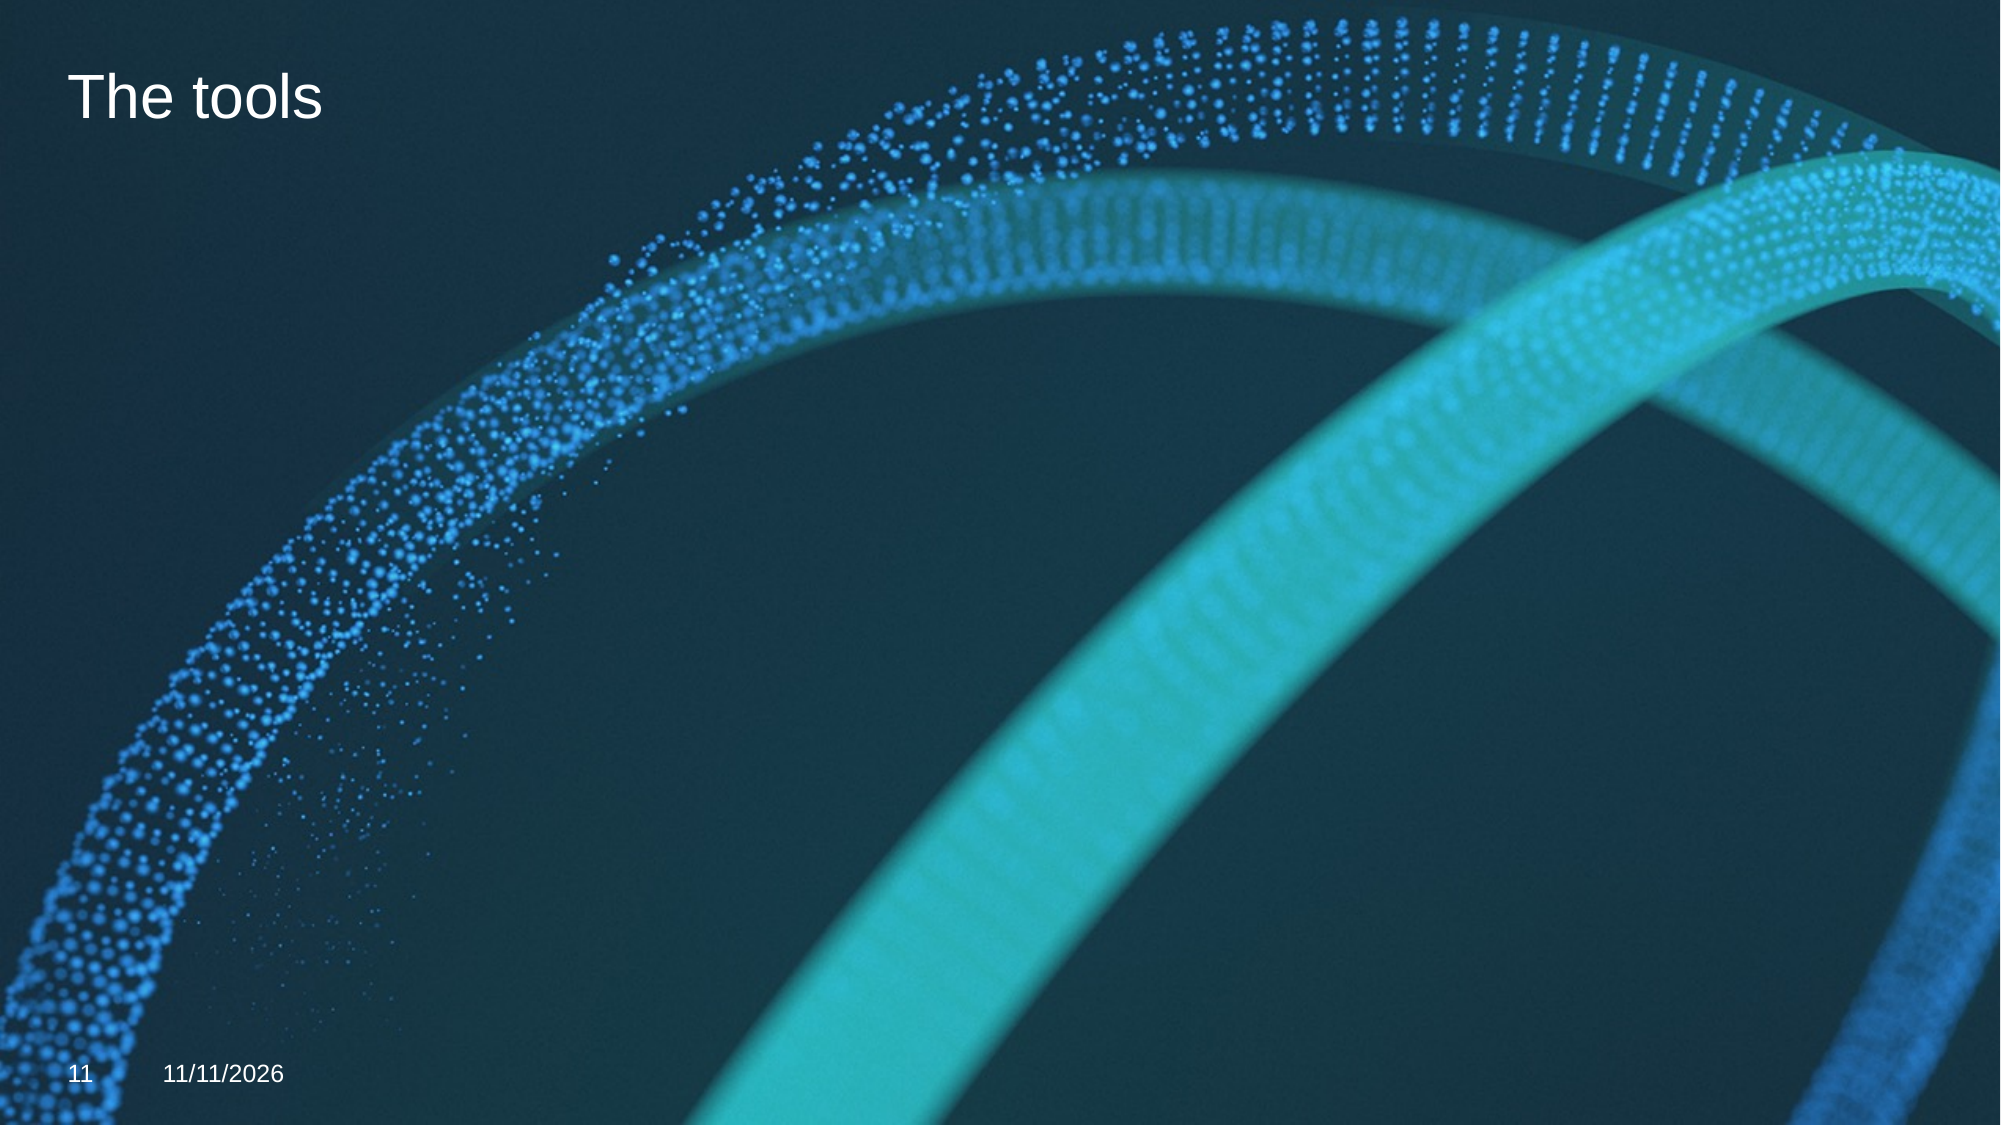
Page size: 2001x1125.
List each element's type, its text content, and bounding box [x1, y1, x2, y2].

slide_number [147, 1042, 598, 1103]
slide_number 11 [52, 1042, 147, 1103]
list The tools [52, 56, 713, 143]
picture [0, 0, 2001, 1125]
